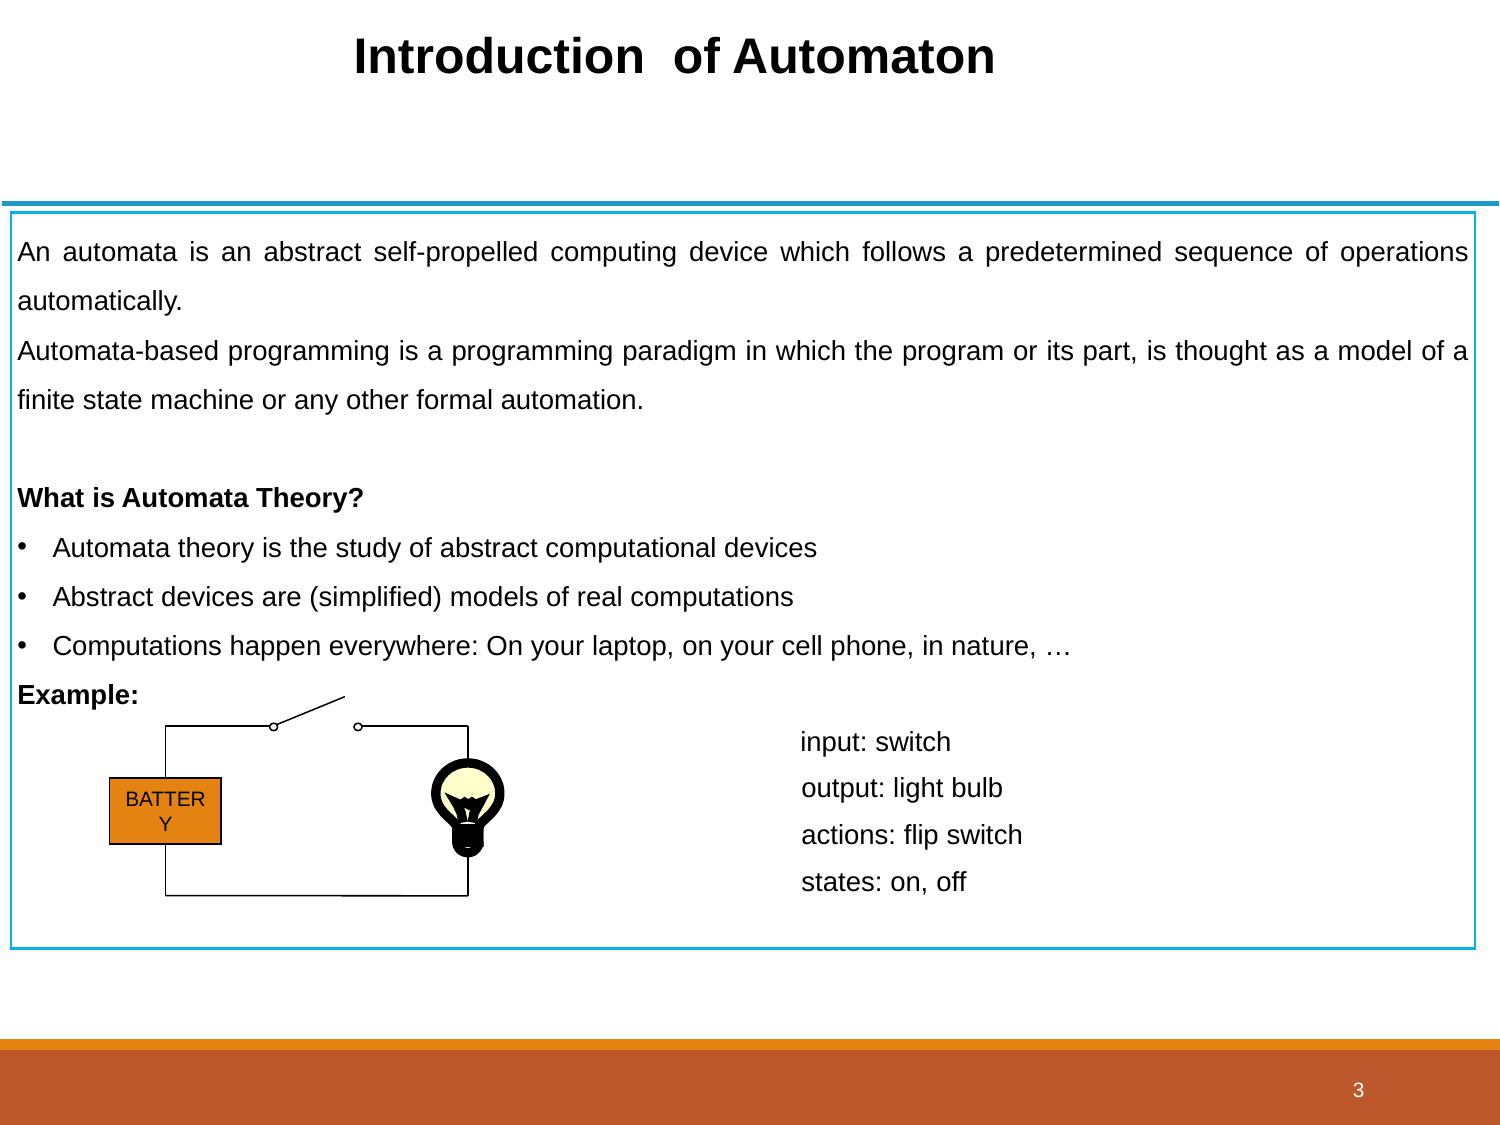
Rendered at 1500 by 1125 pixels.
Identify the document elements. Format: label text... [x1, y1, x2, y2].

text_box Introduction of Automaton [237, 23, 1125, 84]
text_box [10, 212, 1476, 964]
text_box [109, 696, 500, 897]
text_box 3 [1217, 1059, 1380, 1120]
